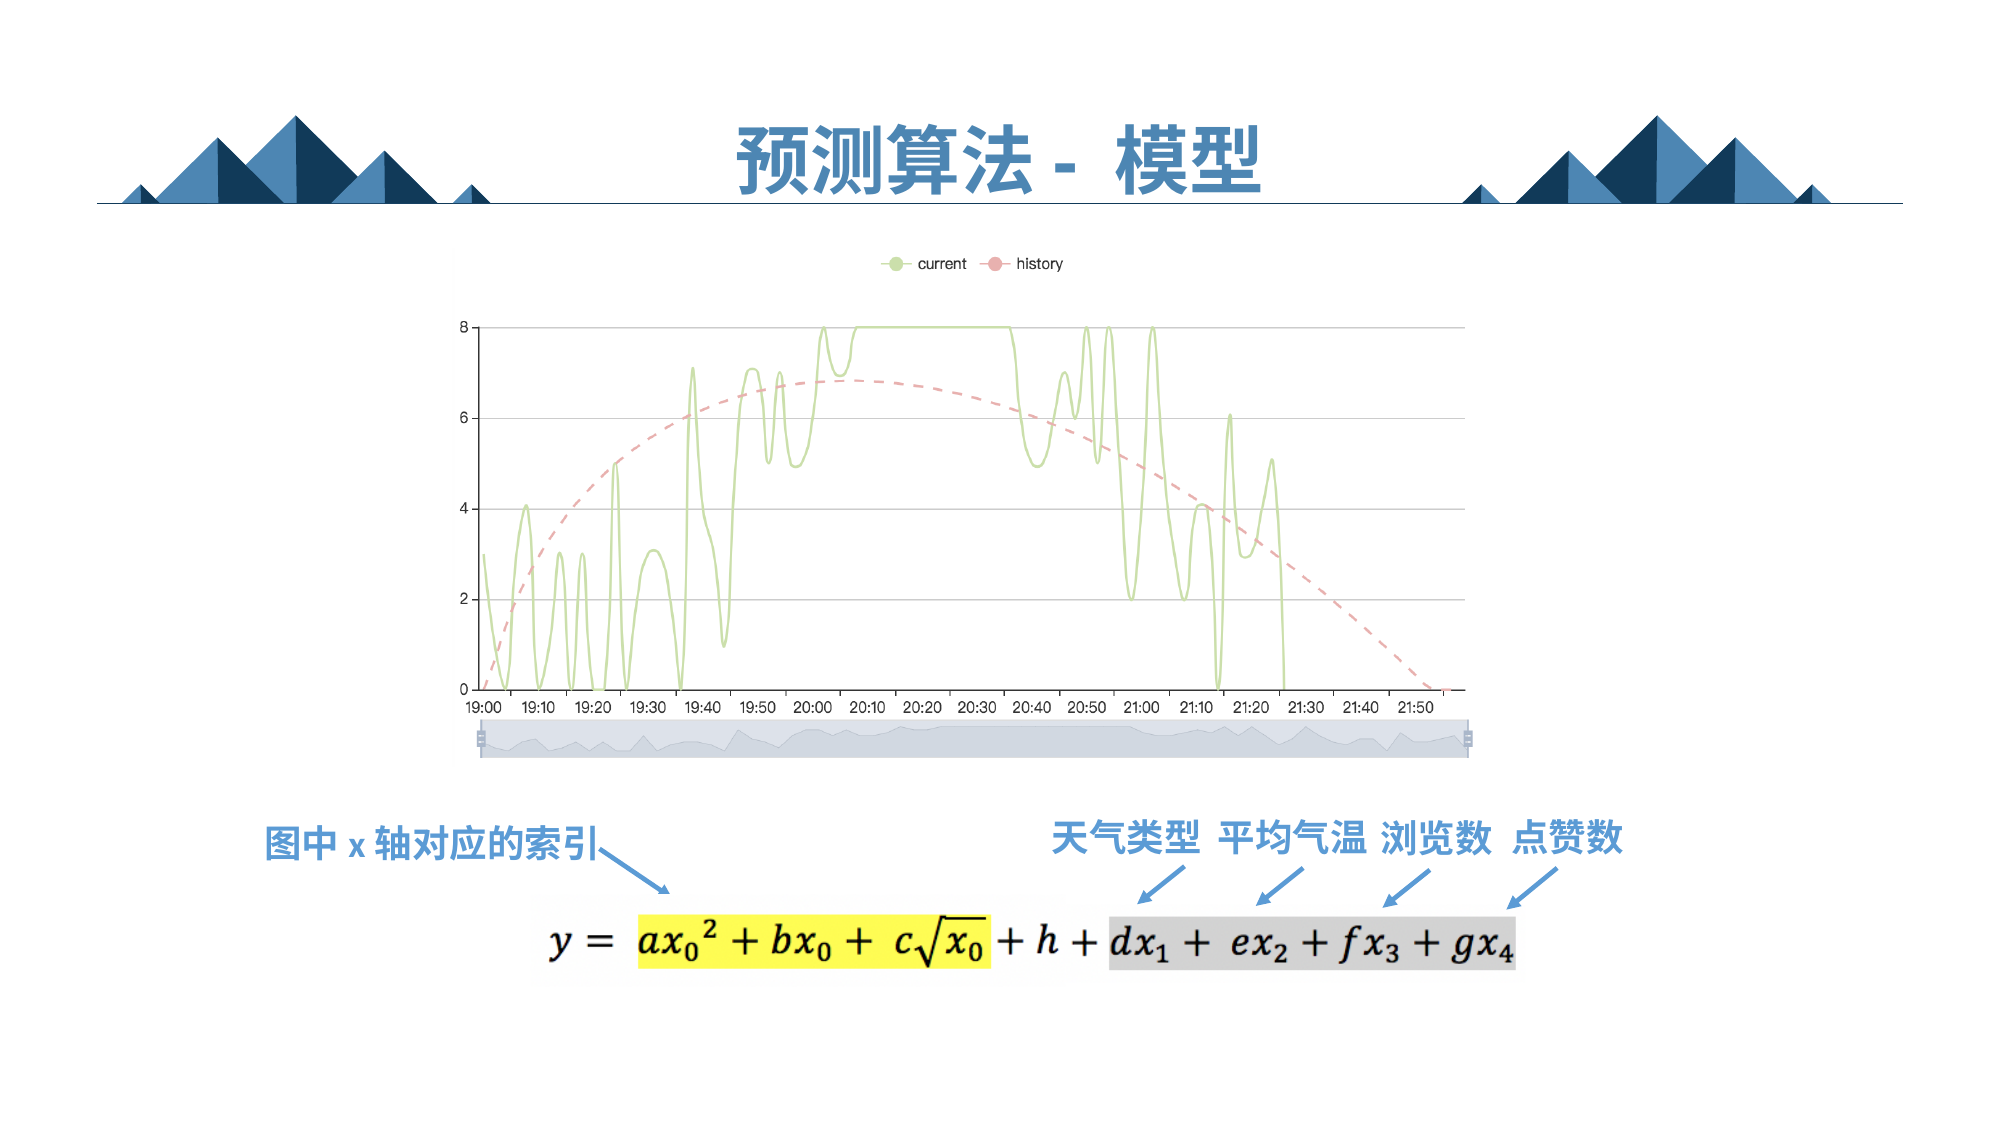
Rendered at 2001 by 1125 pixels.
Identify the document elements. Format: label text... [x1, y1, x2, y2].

text_box 图中x轴对应的索引 [249, 812, 674, 873]
text_box 浏览数 [1365, 807, 1506, 868]
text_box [1506, 867, 1558, 910]
text_box 平均气温 [1203, 806, 1414, 867]
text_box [1462, 115, 1832, 204]
text_box 预测算法- 模型 [722, 204, 1278, 210]
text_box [121, 115, 491, 204]
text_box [1255, 867, 1304, 906]
text_box 天气类型 [1036, 806, 1203, 867]
text_box 预测算法- 模型 [722, 107, 1278, 203]
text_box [1137, 866, 1185, 905]
picture [452, 248, 1493, 767]
text_box 点赞数 [1496, 806, 1669, 867]
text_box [599, 848, 673, 894]
picture [530, 894, 1526, 987]
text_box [1382, 869, 1430, 908]
